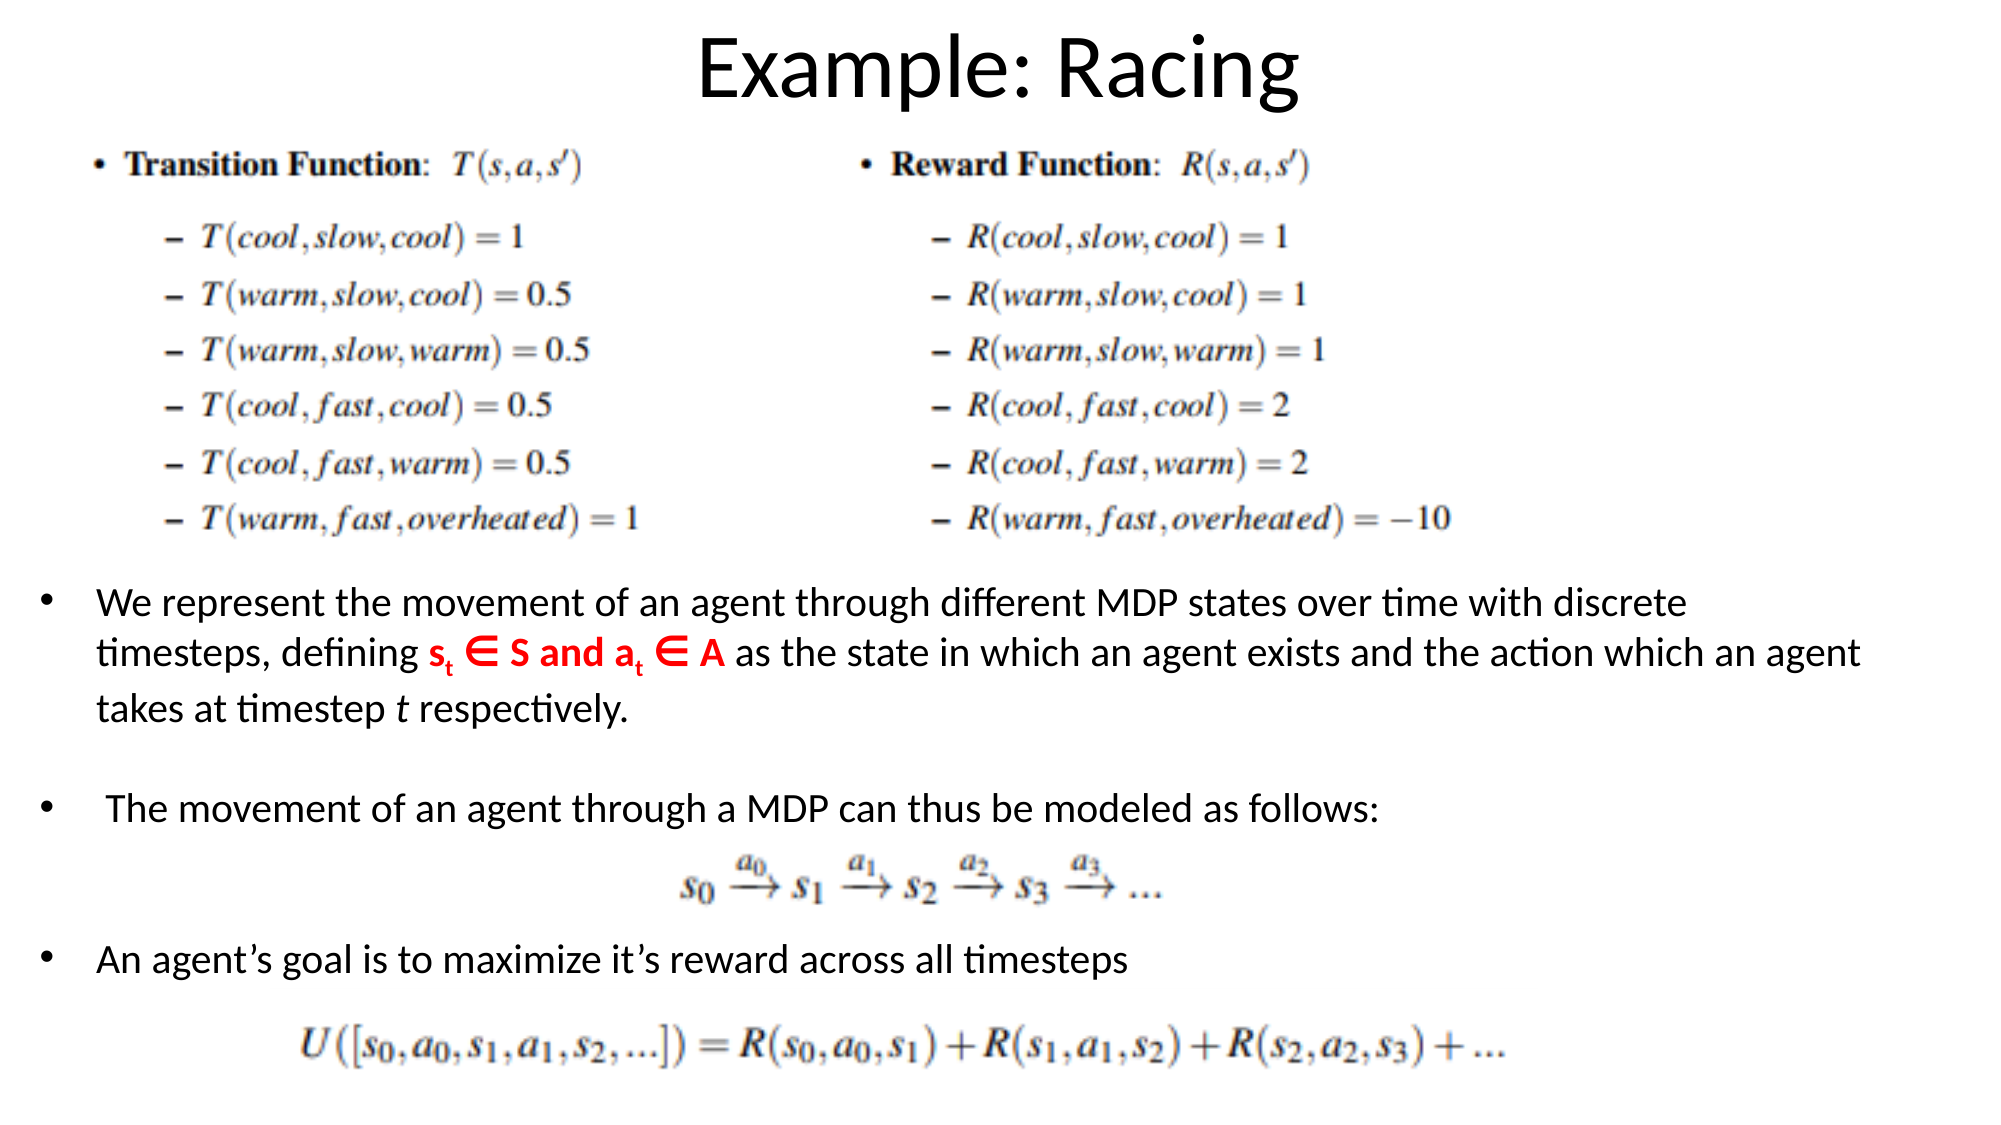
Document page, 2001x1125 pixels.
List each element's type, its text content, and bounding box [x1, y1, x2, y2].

title Example: Racing [694, 5, 1306, 114]
picture [37, 115, 1529, 567]
picture [270, 986, 1538, 1090]
text_box We represent the movement of an agent through different MDP states over time with discrete timesteps, defining st ∈ S and at ∈ A as the state in which an agent exists and the action which an agent takes at timestep t respectively. The movement of an agent through a MDP can thus be modeled as follows: An agent’s goal is to maximize it’s reward across all timesteps [24, 566, 1888, 989]
picture [666, 837, 1207, 936]
